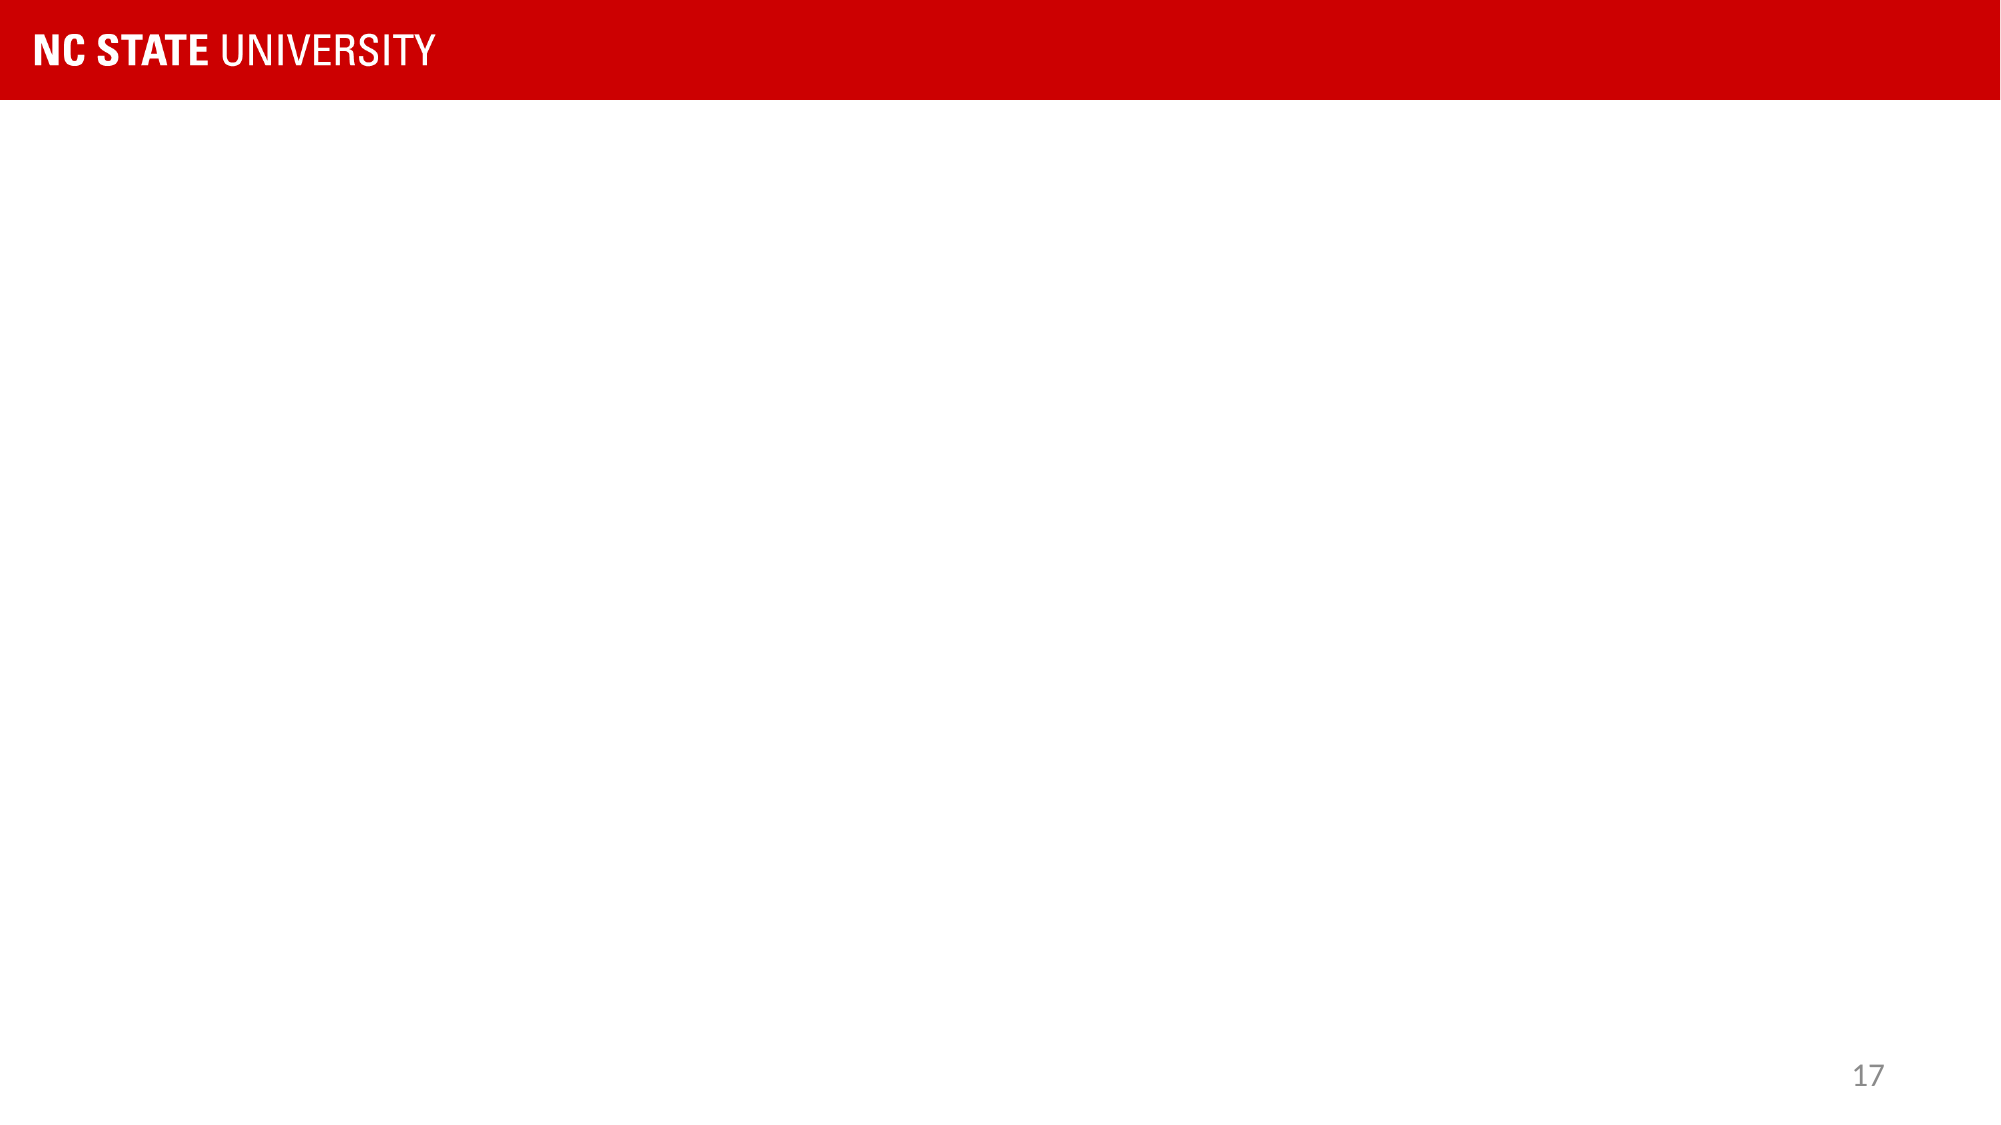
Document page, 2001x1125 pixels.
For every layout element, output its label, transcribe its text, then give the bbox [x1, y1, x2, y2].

picture [0, 0, 2001, 100]
slide_number 17 [1433, 1042, 1900, 1103]
